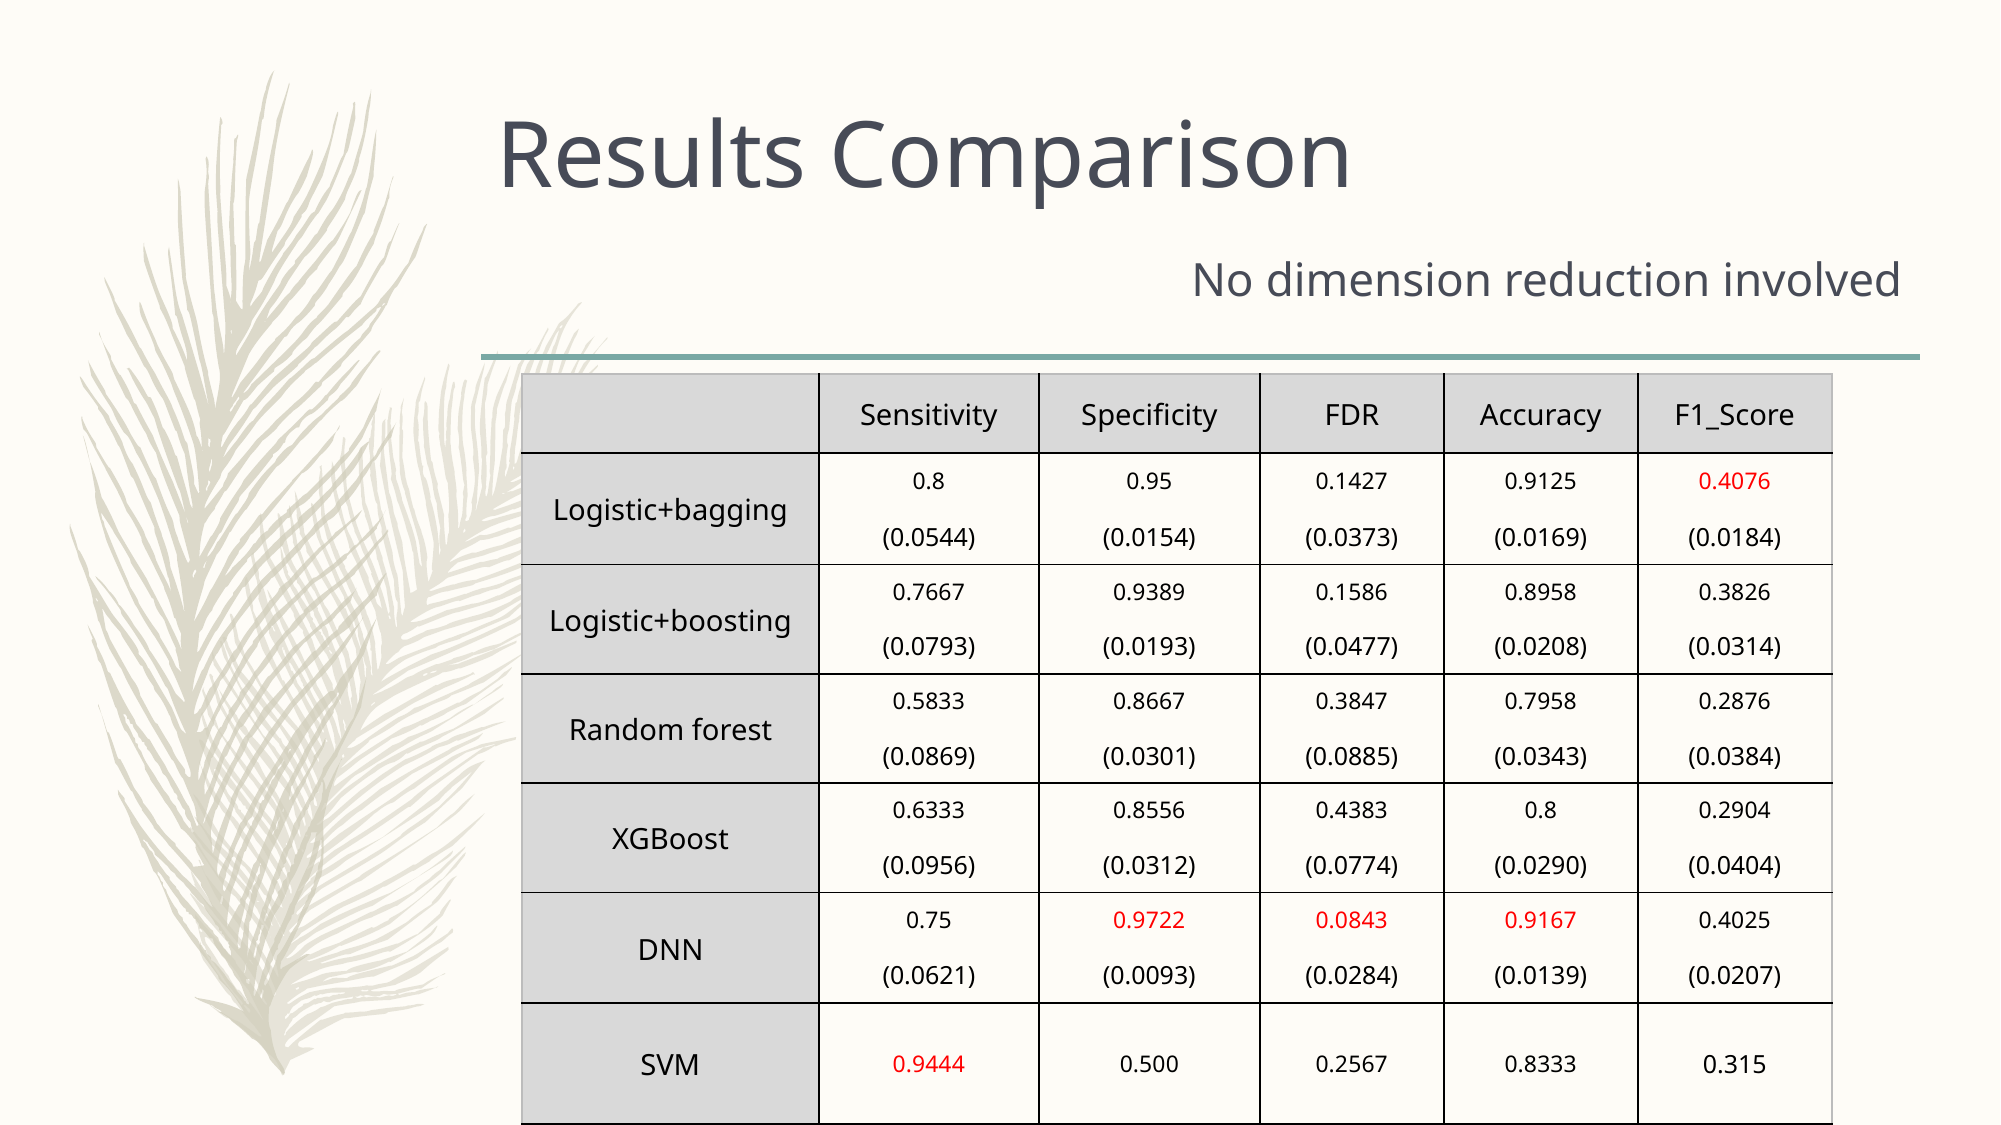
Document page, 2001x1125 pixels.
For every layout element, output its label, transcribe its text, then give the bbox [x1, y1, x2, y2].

table_header Accuracy [1445, 375, 1637, 452]
table_cell Logistic+bagging [523, 454, 818, 564]
table_cell (0.0312) [1040, 835, 1259, 892]
table_cell 0.9125 [1445, 454, 1637, 508]
table_cell 0.500 [1040, 1004, 1259, 1123]
table_cell Random forest [523, 675, 818, 782]
table_cell (0.0154) [1040, 508, 1259, 564]
table_header [523, 375, 818, 452]
table_cell (0.0774) [1261, 835, 1443, 892]
table_cell (0.0184) [1639, 508, 1831, 564]
table_cell 0.8556 [1040, 784, 1259, 835]
table_cell (0.0207) [1639, 945, 1831, 1002]
table_cell 0.8333 [1445, 1004, 1637, 1123]
table_cell (0.0290) [1445, 835, 1637, 892]
table_cell 0.1427 [1261, 454, 1443, 508]
table_cell (0.0621) [820, 945, 1038, 1002]
table_cell (0.0314) [1639, 617, 1831, 673]
table_cell (0.0139) [1445, 945, 1637, 1002]
table_cell 0.2904 [1639, 784, 1831, 835]
table_cell 0.9722 [1040, 893, 1259, 945]
table_cell (0.0301) [1040, 726, 1259, 782]
table_cell 0.8958 [1445, 565, 1637, 617]
table_cell (0.0284) [1261, 945, 1443, 1002]
table_cell 0.3847 [1261, 675, 1443, 726]
table_cell (0.0956) [820, 835, 1038, 892]
table_cell (0.0093) [1040, 945, 1259, 1002]
table_header Specificity [1040, 375, 1259, 452]
table_cell (0.0477) [1261, 617, 1443, 673]
table_cell (0.0169) [1445, 508, 1637, 564]
table_cell 0.7958 [1445, 675, 1637, 726]
table_cell (0.0869) [820, 726, 1038, 782]
table_cell Logistic+boosting [523, 565, 818, 673]
table_cell 0.95 [1040, 454, 1259, 508]
table_cell 0.0843 [1261, 893, 1443, 945]
table_cell SVM [523, 1004, 818, 1123]
table_cell (0.0793) [820, 617, 1038, 673]
table_cell 0.6333 [820, 784, 1038, 835]
table_cell (0.0885) [1261, 726, 1443, 782]
title Results Comparison No dimension reduction involved [481, 93, 1920, 350]
table_cell 0.8 [820, 454, 1038, 508]
table_cell 0.8 [1445, 784, 1637, 835]
table_cell 0.8667 [1040, 675, 1259, 726]
table_cell 0.4383 [1261, 784, 1443, 835]
table_cell 0.2876 [1639, 675, 1831, 726]
table_cell (0.0404) [1639, 835, 1831, 892]
table_cell 0.7667 [820, 565, 1038, 617]
table_cell (0.0208) [1445, 617, 1637, 673]
table_cell DNN [523, 893, 818, 1002]
table_cell 0.3826 [1639, 565, 1831, 617]
table_cell (0.0373) [1261, 508, 1443, 564]
table_cell 0.9389 [1040, 565, 1259, 617]
table_cell 0.5833 [820, 675, 1038, 726]
table_cell 0.2567 [1261, 1004, 1443, 1123]
table_cell (0.0544) [820, 508, 1038, 564]
table_cell 0.315 [1639, 1004, 1831, 1123]
table_cell (0.0384) [1639, 726, 1831, 782]
table_cell 0.75 [820, 893, 1038, 945]
table_header F1_Score [1639, 375, 1831, 452]
table_cell 0.9444 [820, 1004, 1038, 1123]
table_header Sensitivity [820, 375, 1038, 452]
table_header FDR [1261, 375, 1443, 452]
table_cell 0.4076 [1639, 454, 1831, 508]
table_cell 0.9167 [1445, 893, 1637, 945]
table_cell 0.4025 [1639, 893, 1831, 945]
table_cell (0.0193) [1040, 617, 1259, 673]
table_cell 0.1586 [1261, 565, 1443, 617]
table_cell (0.0343) [1445, 726, 1637, 782]
table_cell XGBoost [523, 784, 818, 892]
